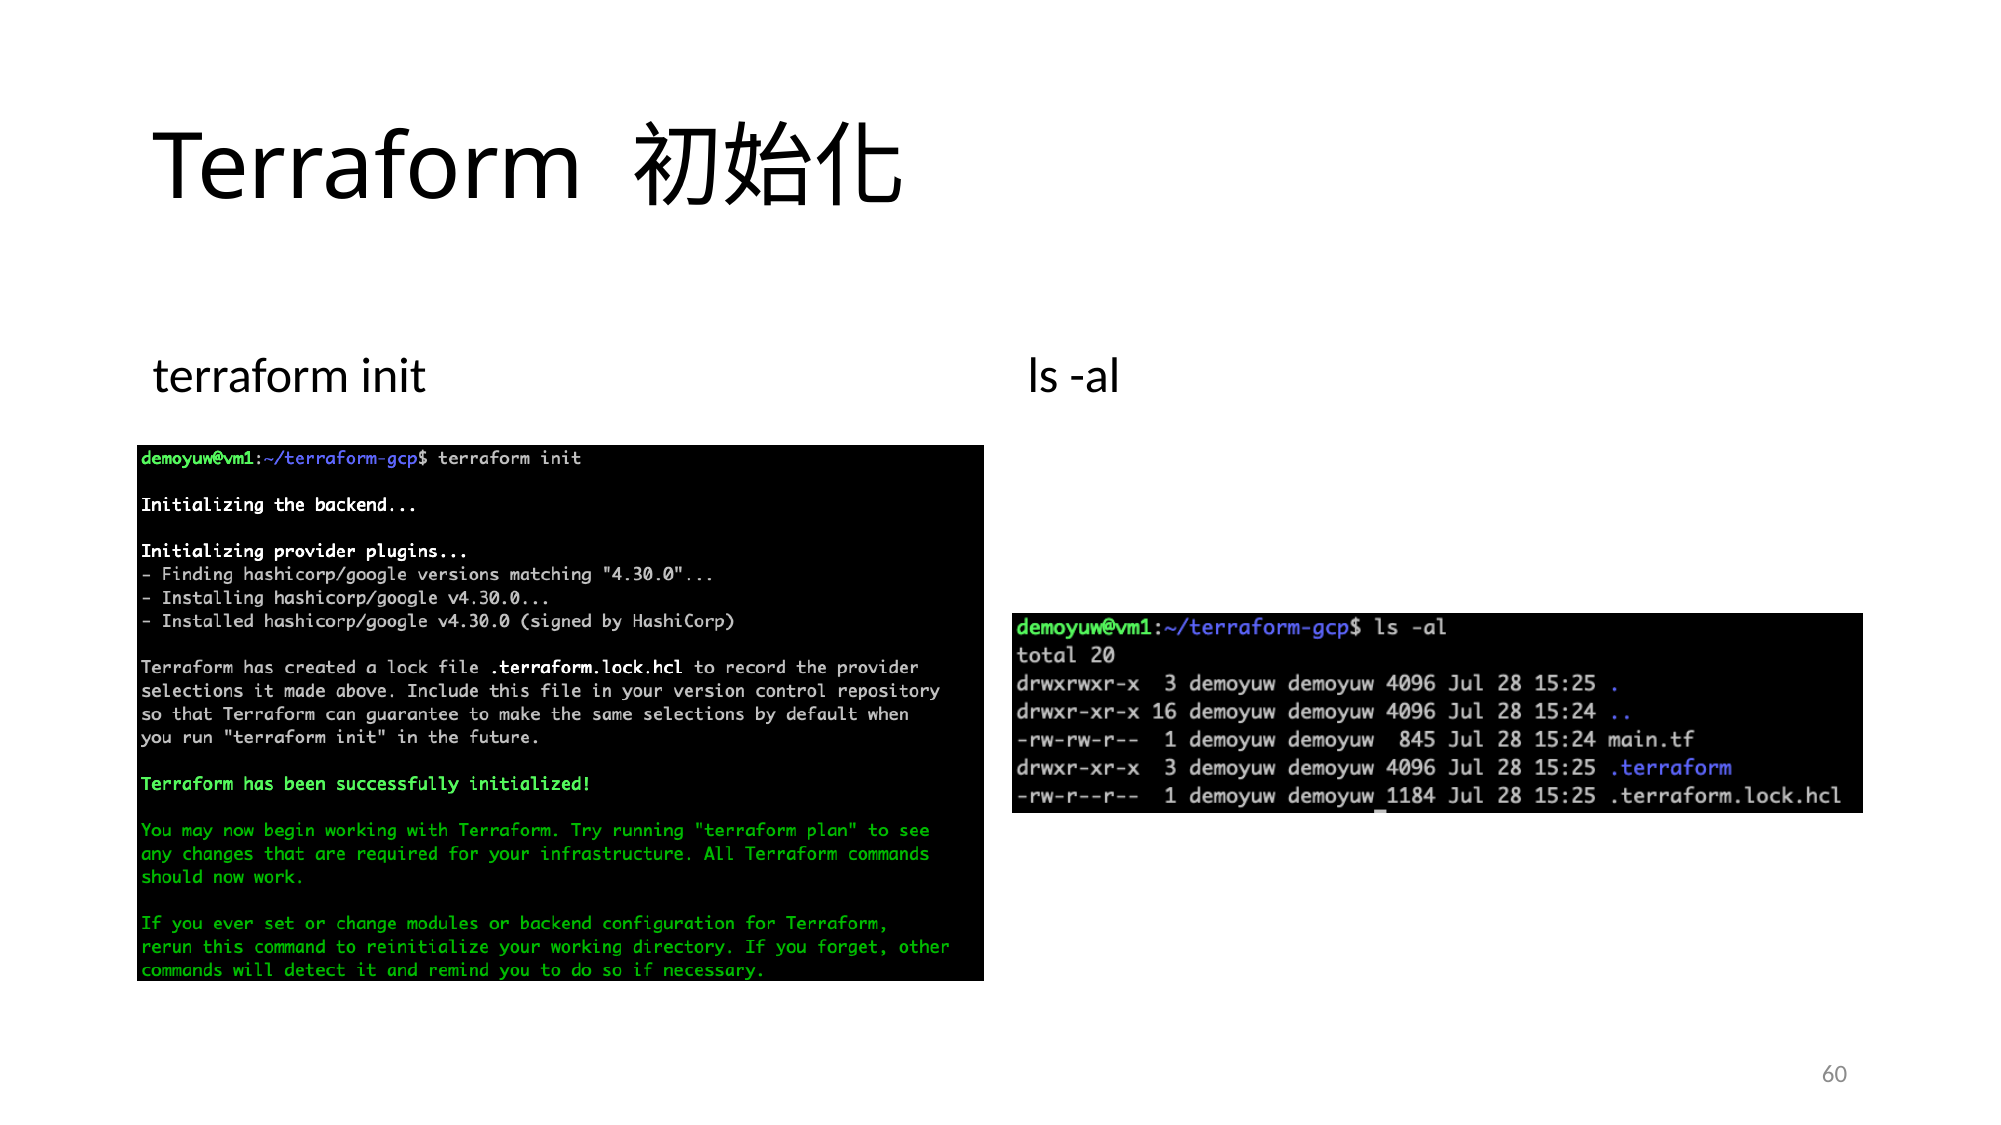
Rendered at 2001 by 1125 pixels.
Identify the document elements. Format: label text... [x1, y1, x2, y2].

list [1012, 613, 1863, 813]
slide_number 60 [1412, 1042, 1863, 1103]
list terraform init [137, 275, 984, 411]
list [137, 445, 984, 981]
list ls -al [1012, 275, 1863, 411]
title Terraform 初始化 [137, 59, 1863, 278]
